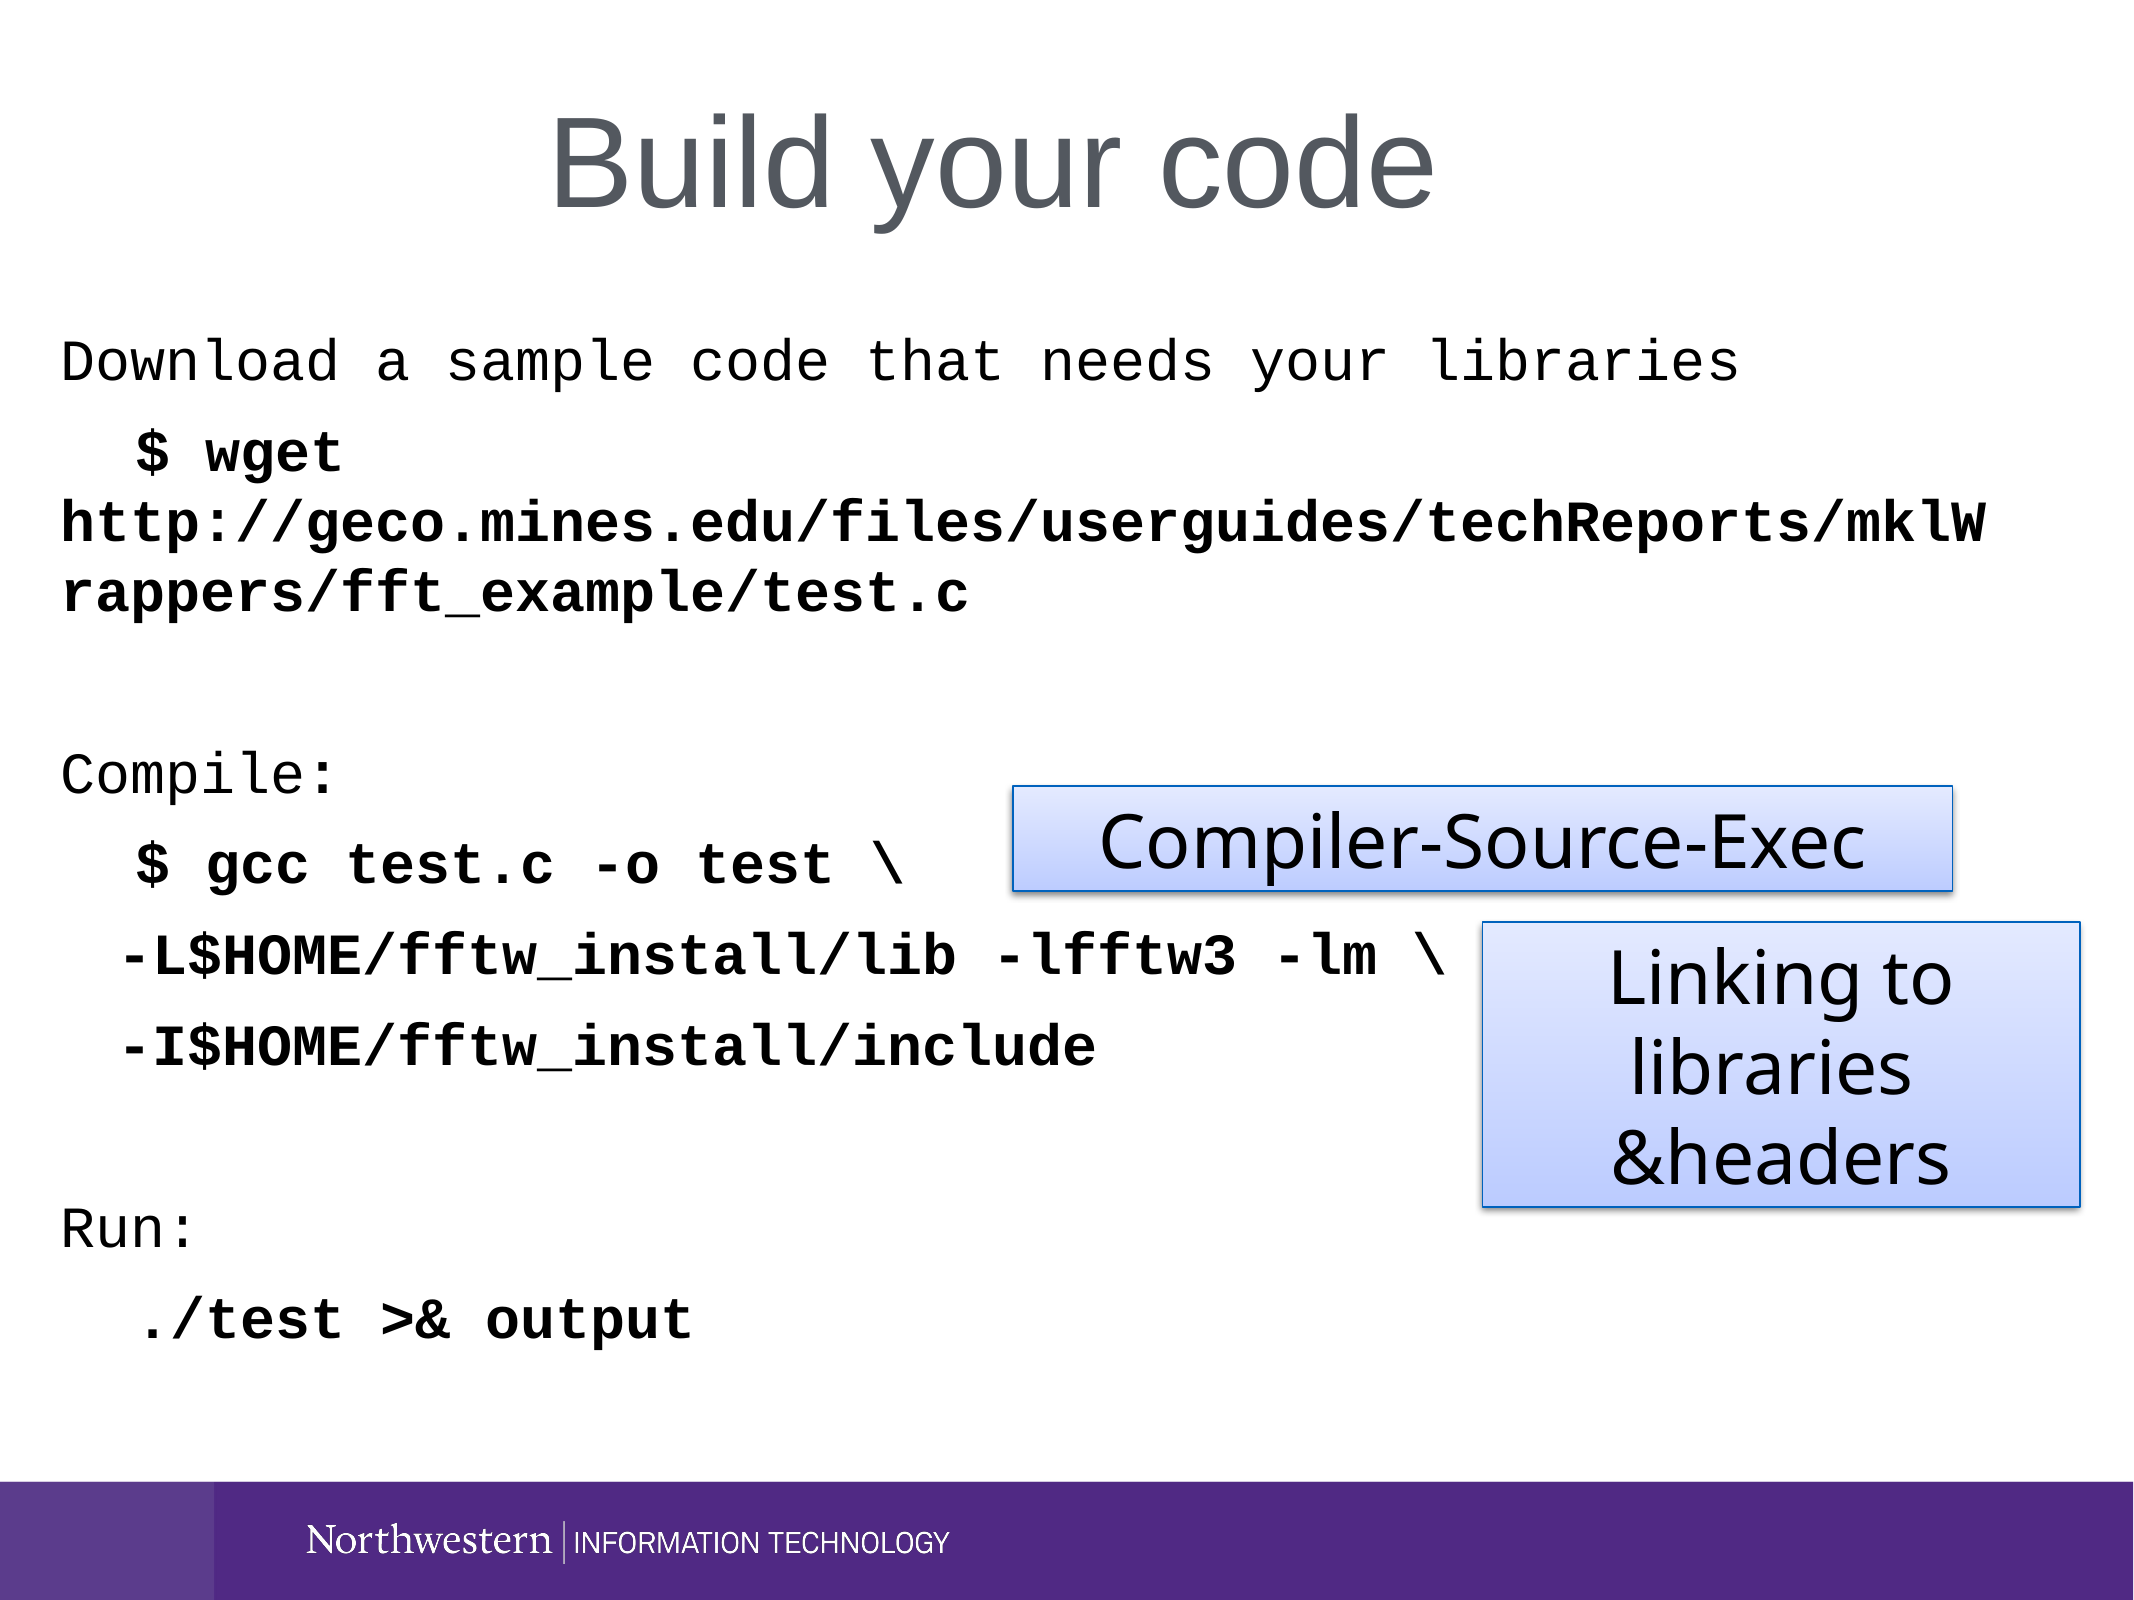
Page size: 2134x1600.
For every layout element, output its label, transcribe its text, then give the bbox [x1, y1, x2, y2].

text_box Compiler-Source-Exec [1012, 785, 1953, 892]
title Build your code [155, 11, 1833, 301]
list Download a sample code that needs your libraries $ wget http://geco.mines.edu/files/userguides/techReports/mklWrappers/fft_example/test.c Compile: $ gcc test.c -o test \ -L$HOME/fftw_install/lib -lfftw3 -lm \ -I$HOME/fftw_install/include Run: ./test >& output [49, 311, 2024, 1432]
text_box Linking to libraries &headers [1482, 921, 2081, 1208]
picture [0, 0, 2134, 1600]
